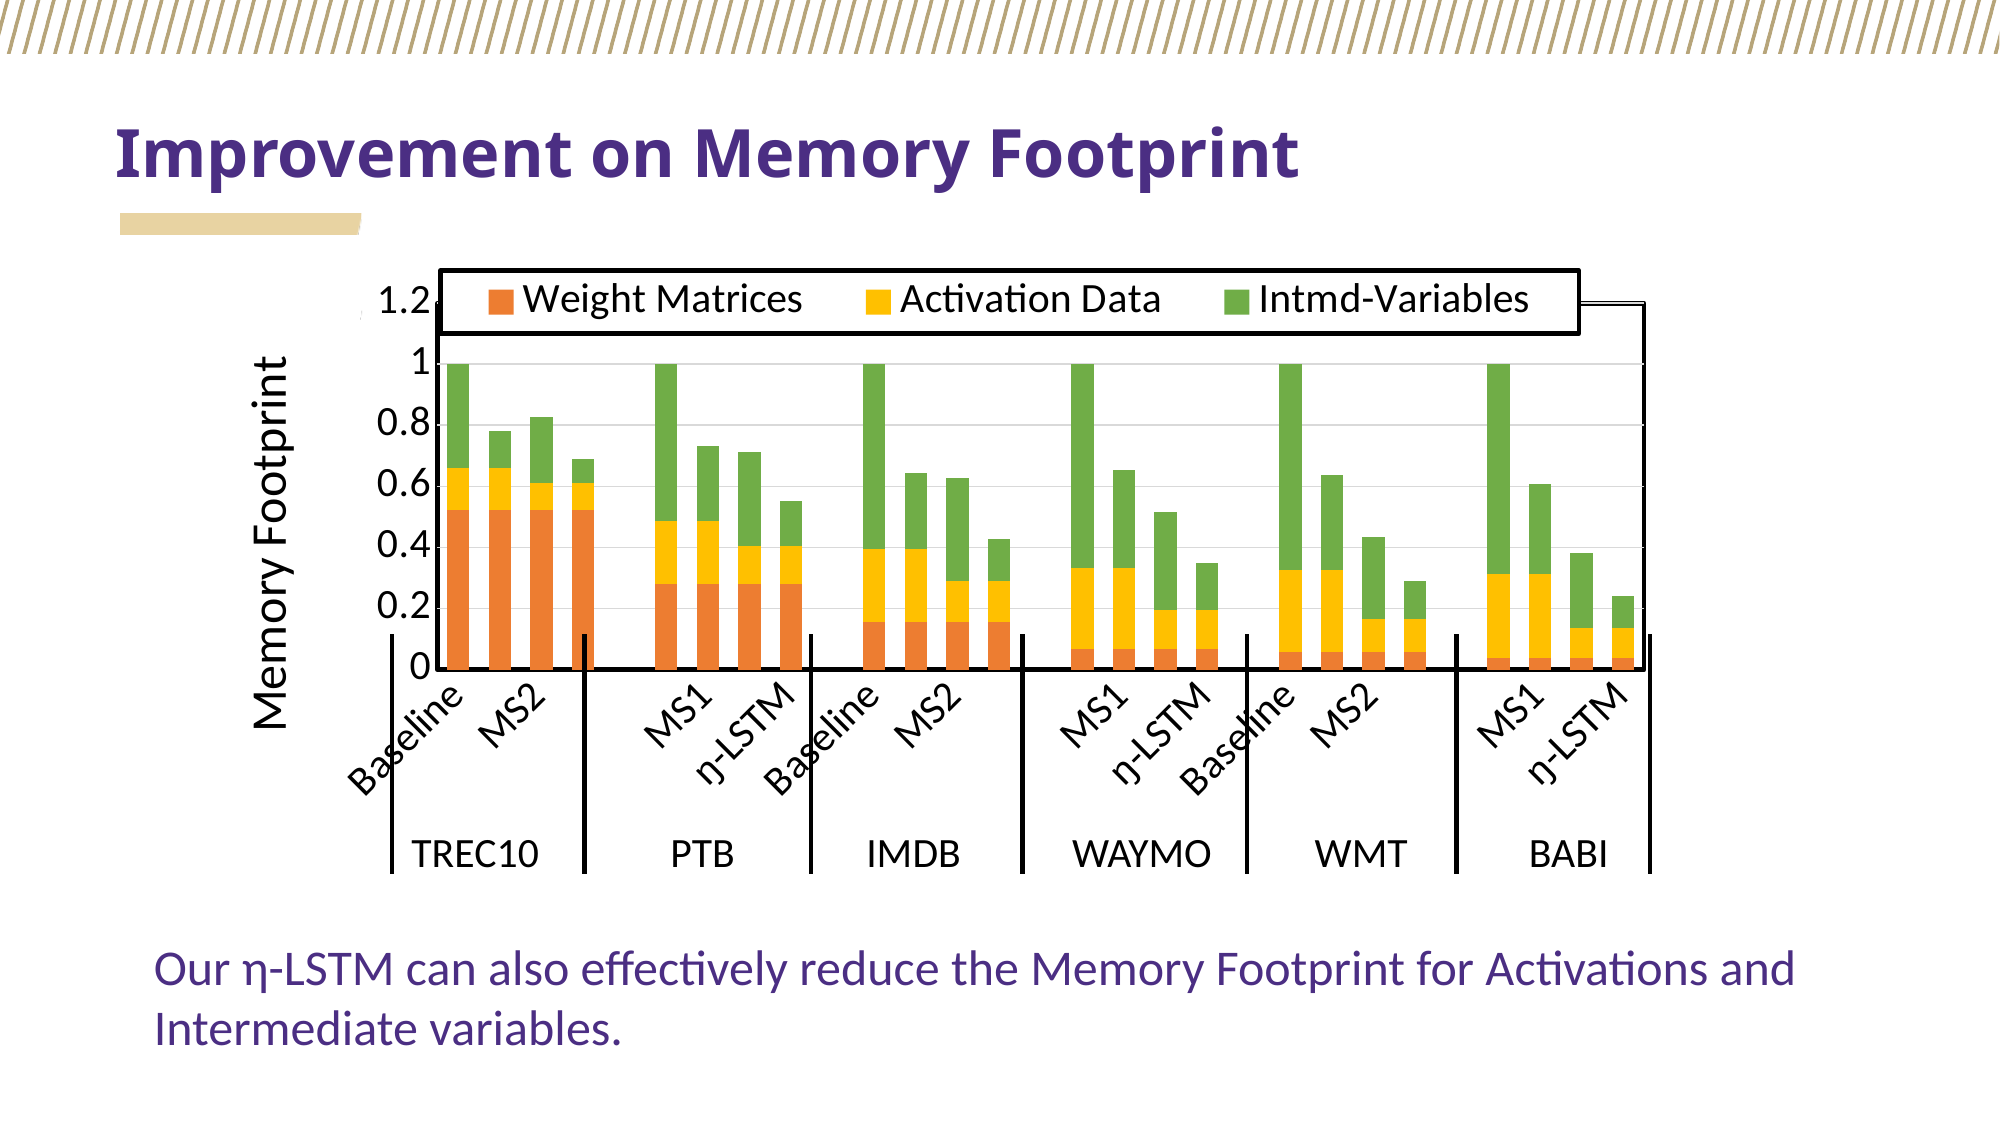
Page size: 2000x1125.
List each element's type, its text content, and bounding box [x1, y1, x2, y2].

text_box BABI [1514, 827, 1624, 884]
text_box PTB [655, 827, 750, 884]
text_box WMT [1299, 827, 1423, 884]
text_box Our η-LSTM can also effectively reduce the Memory Footprint for Activations and Intermediate variables. [139, 928, 1974, 1064]
picture [0, 0, 2000, 54]
title Improvement on Memory Footprint [100, 82, 1891, 199]
text_box IMDB [851, 827, 976, 884]
text_box TREC10 [396, 827, 555, 884]
chart [206, 199, 1674, 819]
text_box WAYMO [1057, 827, 1227, 884]
